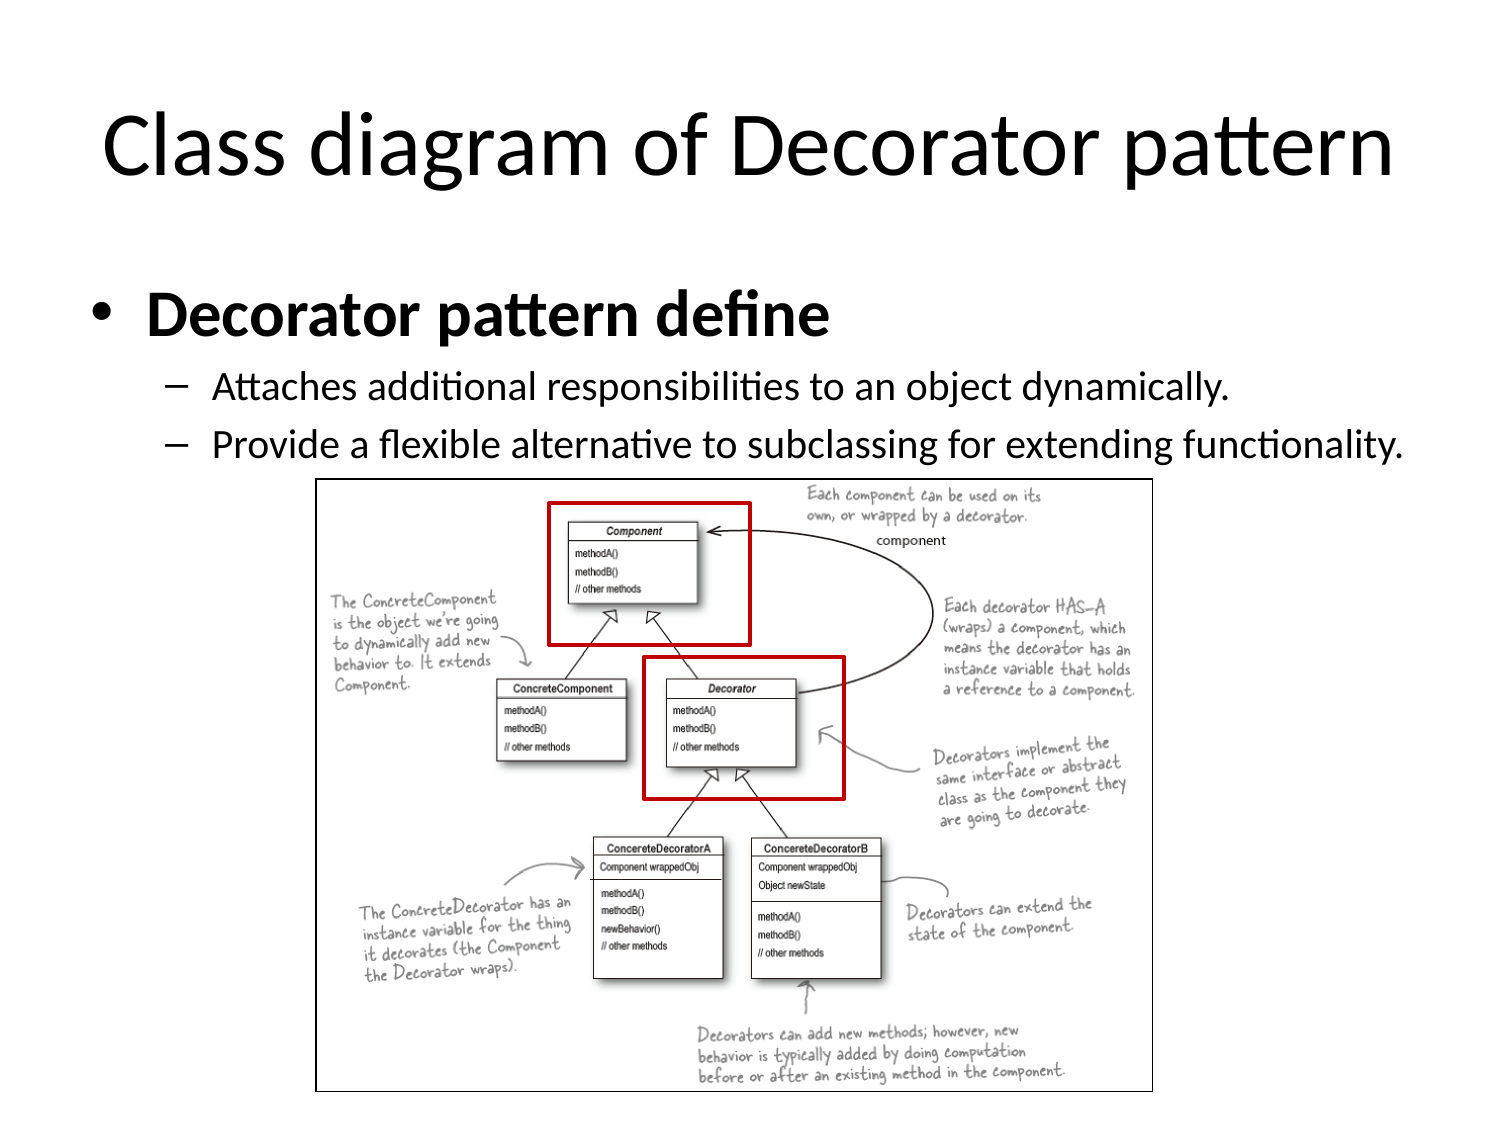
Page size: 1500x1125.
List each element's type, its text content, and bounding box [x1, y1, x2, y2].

list Decorator pattern define Attaches additional responsibilities to an object dynamically. Provide a flexible alternative to subclassing for extending functionality. [75, 262, 1425, 669]
picture [316, 479, 1152, 1091]
title Class diagram of Decorator pattern [75, 45, 1425, 233]
